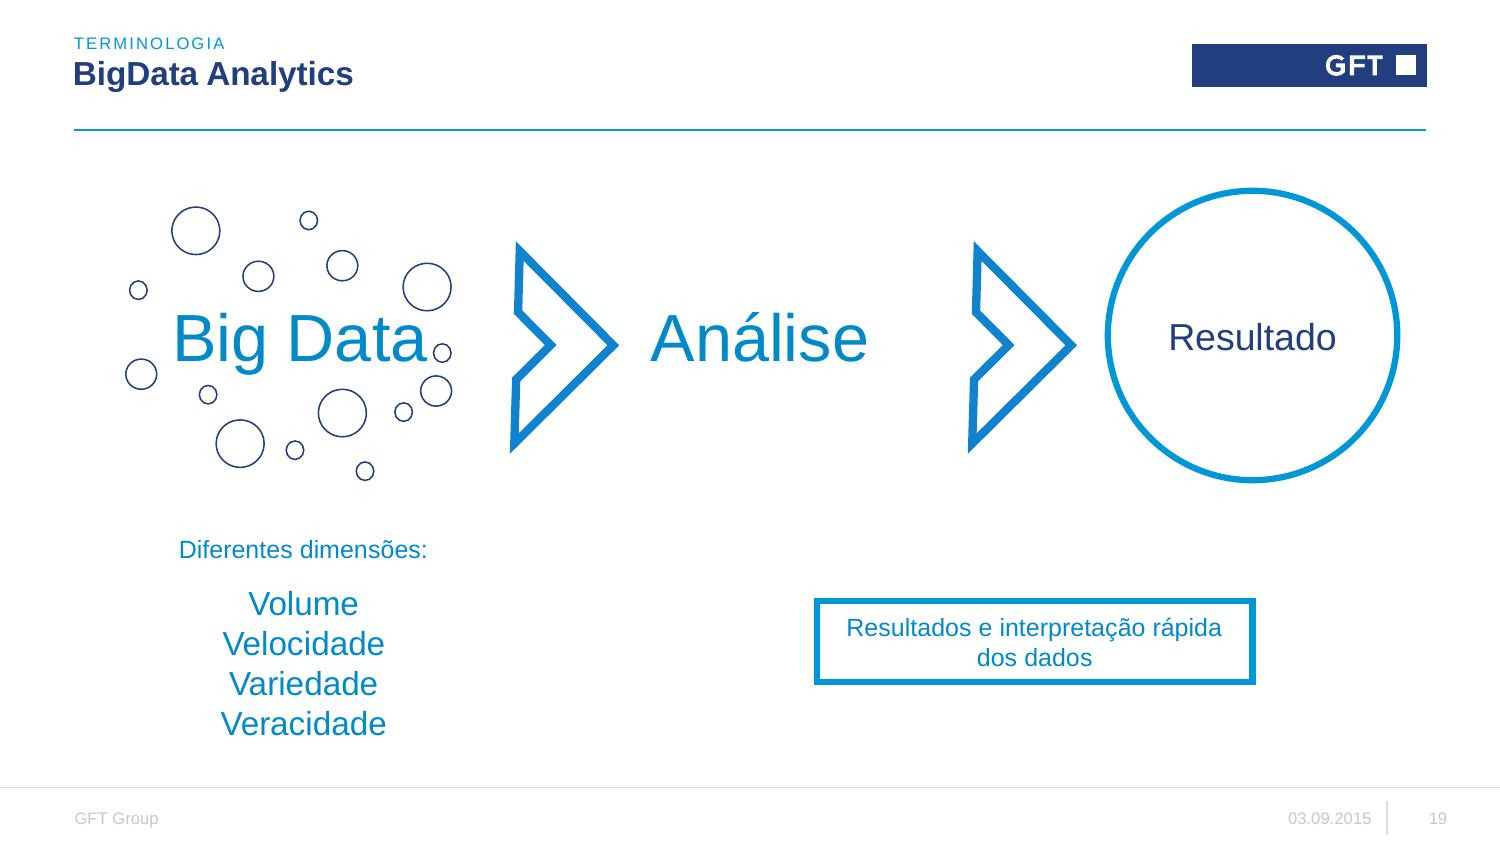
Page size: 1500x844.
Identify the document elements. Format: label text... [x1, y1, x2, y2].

text_box [403, 263, 452, 311]
text_box [199, 385, 217, 404]
text_box [420, 375, 452, 407]
text_box Diferentes dimensões: [178, 533, 429, 564]
text_box [125, 359, 157, 390]
text_box Volume Velocidade Variedade Veracidade [220, 582, 388, 743]
text_box Análise [650, 295, 870, 376]
title BigData Analytics [72, 56, 1171, 94]
text_box [286, 440, 304, 460]
text_box Resultados e interpretação rápida dos dados [816, 600, 1254, 683]
text_box Big Data [172, 295, 428, 376]
text_box [216, 419, 265, 468]
text_box [971, 248, 1073, 447]
text_box [513, 248, 615, 447]
text_box [300, 211, 318, 230]
text_box [356, 461, 374, 481]
list TERMINOLOGIA [73, 32, 1172, 53]
text_box Resultado [1106, 189, 1399, 482]
text_box [242, 261, 274, 292]
text_box [129, 280, 148, 300]
text_box [394, 402, 413, 422]
text_box [326, 250, 358, 281]
text_box [433, 343, 452, 363]
text_box [318, 389, 367, 437]
text_box [171, 207, 220, 255]
